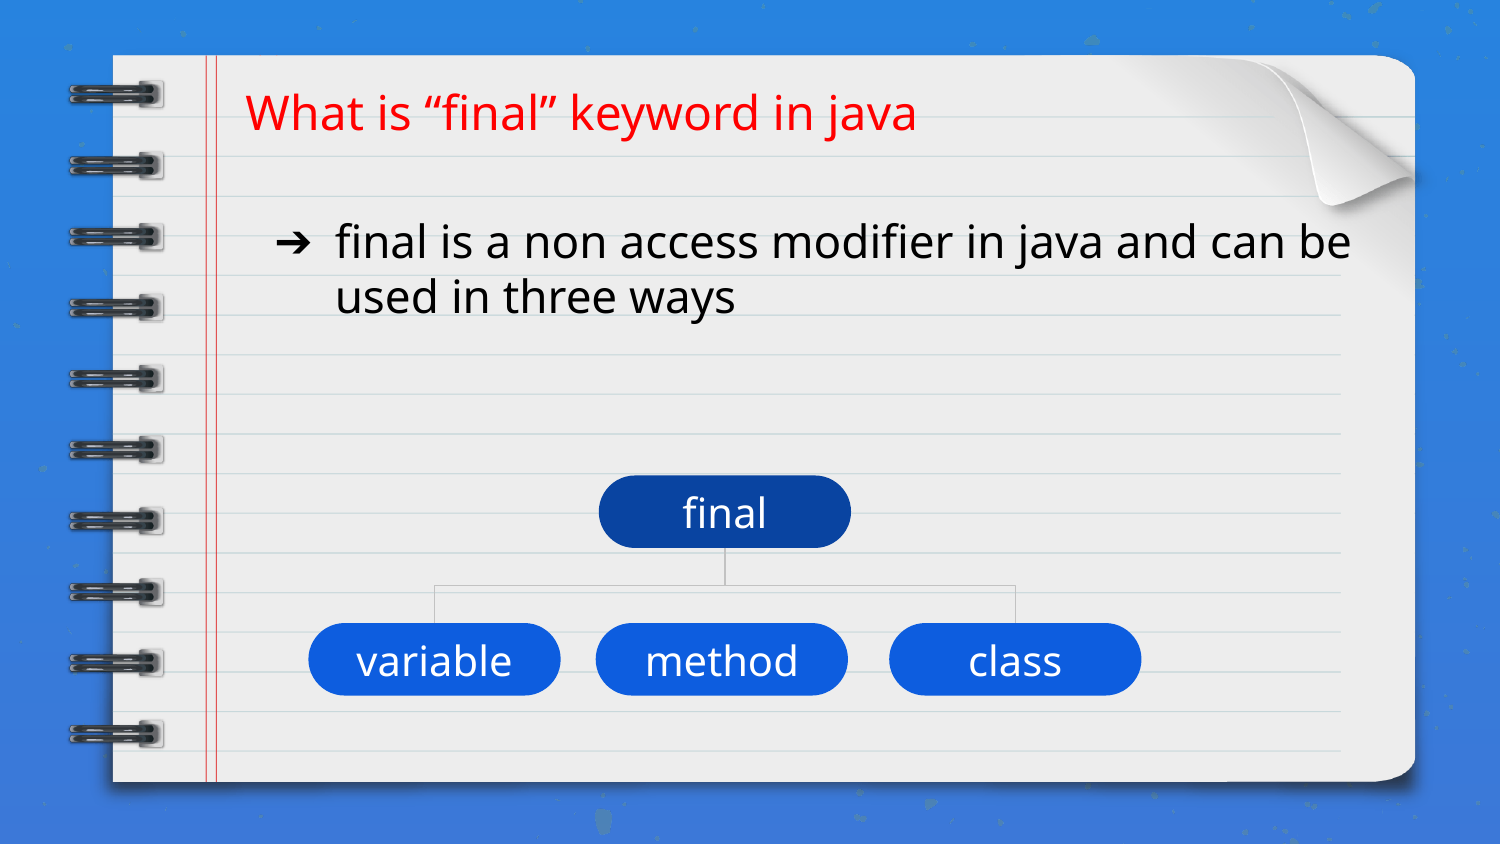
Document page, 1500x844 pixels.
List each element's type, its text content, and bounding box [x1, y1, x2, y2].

text_box method [618, 623, 832, 696]
text_box class [908, 623, 1142, 696]
text_box final [618, 475, 832, 548]
text_box variable [308, 623, 541, 696]
picture [63, 22, 1437, 822]
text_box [541, 440, 618, 731]
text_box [832, 440, 908, 732]
title What is “final” keyword in java [230, 58, 1270, 177]
text_box final is a non access modifier in java and can be used in three ways [245, 197, 1413, 338]
